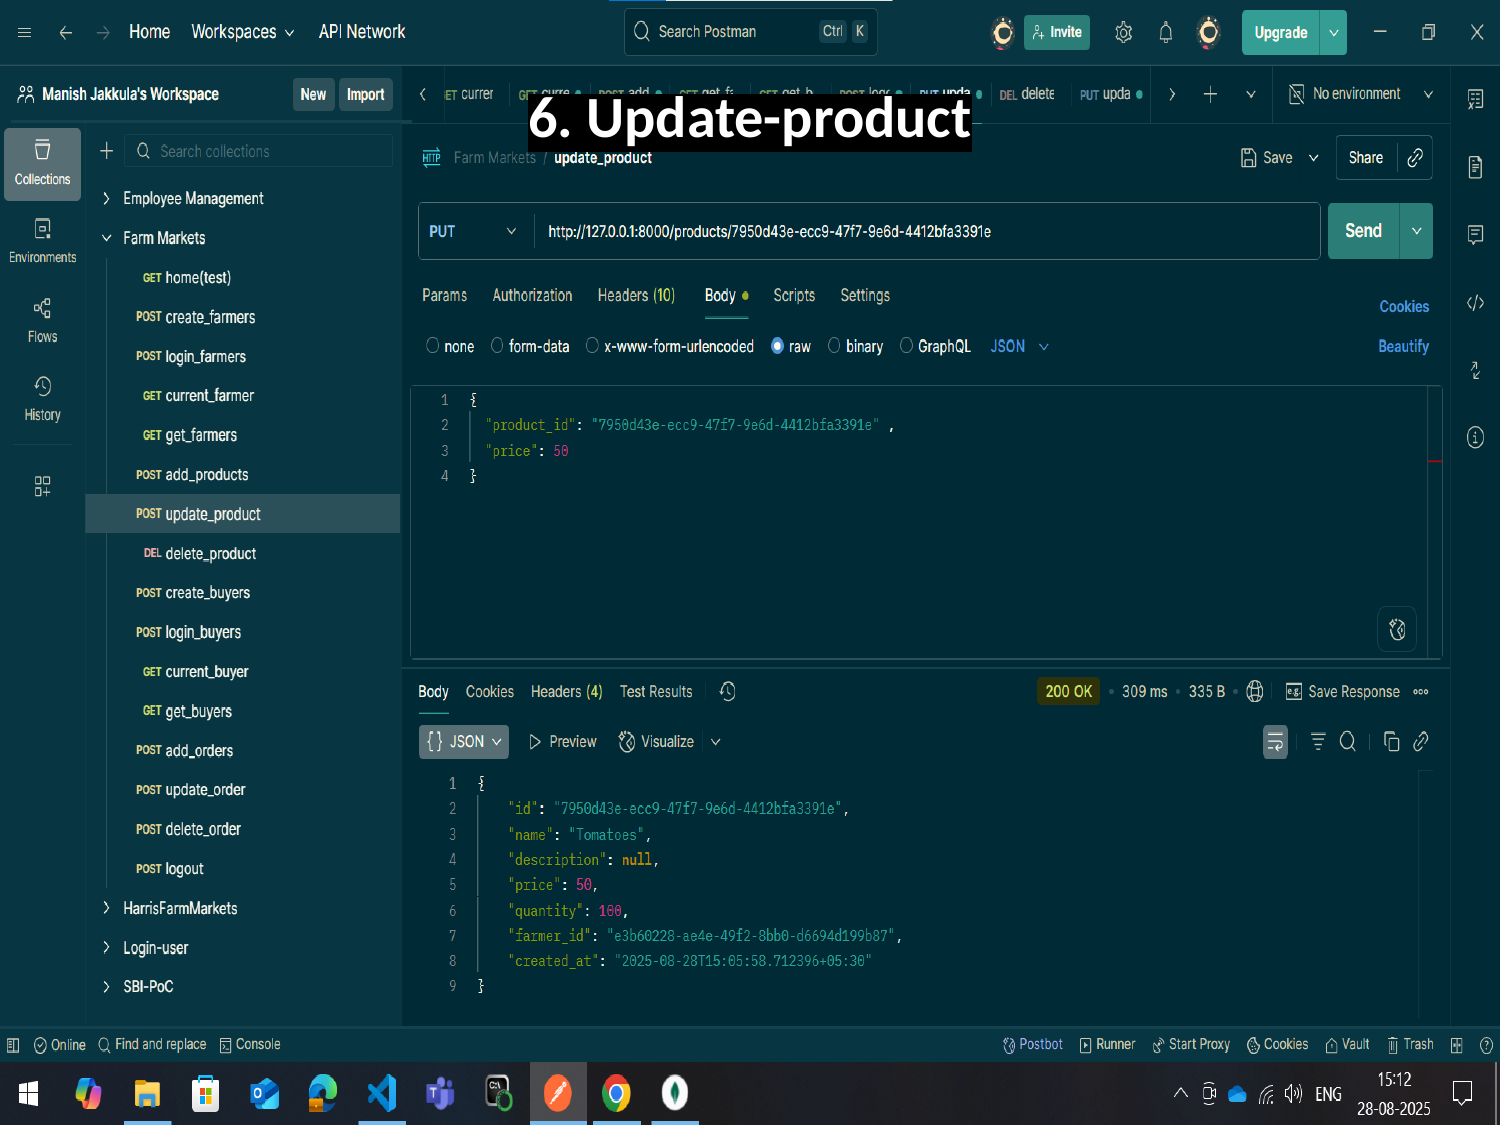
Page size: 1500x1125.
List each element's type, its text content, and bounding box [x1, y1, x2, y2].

picture [673, 229, 679, 240]
picture [788, 292, 795, 300]
picture [1413, 304, 1427, 311]
picture [772, 226, 776, 236]
picture [1038, 678, 1099, 704]
picture [853, 344, 859, 351]
picture [672, 736, 679, 746]
picture [639, 344, 645, 351]
picture [0, 0, 1500, 1125]
picture [445, 226, 454, 236]
picture [1004, 343, 1009, 351]
picture [489, 686, 494, 696]
picture [1380, 340, 1393, 351]
picture [436, 292, 442, 300]
picture [772, 338, 783, 353]
picture [635, 292, 641, 300]
picture [430, 226, 440, 236]
picture [560, 686, 564, 696]
picture [530, 292, 541, 300]
picture [1329, 204, 1432, 258]
picture [857, 290, 864, 298]
picture [1390, 301, 1410, 311]
picture [1264, 726, 1287, 758]
picture [506, 289, 519, 300]
picture [932, 226, 937, 236]
title 6. Update-product [75, 20, 1425, 209]
picture [420, 726, 508, 758]
